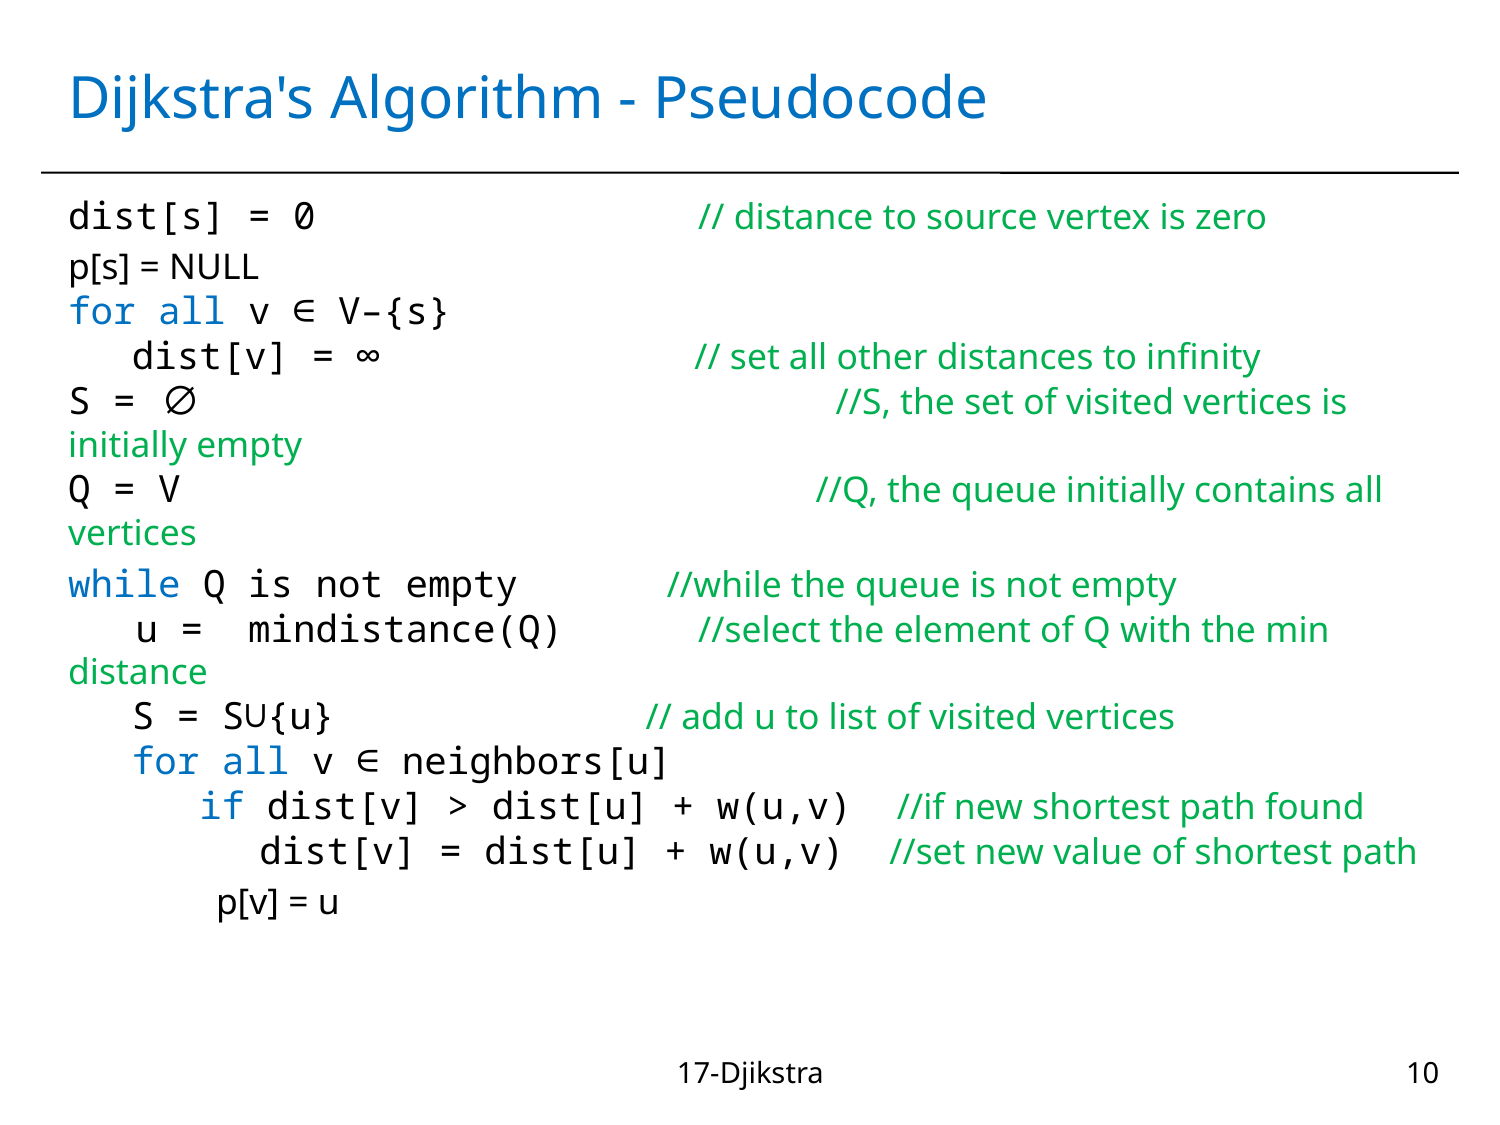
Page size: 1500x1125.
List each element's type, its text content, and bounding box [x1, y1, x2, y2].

title Dijkstra's Algorithm - Pseudocode [52, 30, 1448, 159]
slide_number 10 [1104, 1046, 1455, 1125]
list dist[s] = 0 // distance to source vertex is zero p[s] = NULL for all v ∈ V–{s} dist[v] = ∞ // set all other distances to infinity S = ∅ //S, the set of visited vertices is initially empty Q = V //Q, the queue initially contains all vertices while Q is not empty //while the queue is not empty u = mindistance(Q) //select the element of Q with the min distance S = S∪{u} // add u to list of visited vertices for all v ∈ neighbors[u] if dist[v] > dist[u] + w(u,v) //if new shortest path found dist[v] = dist[u] + w(u,v) //set new value of shortest path p[v] = u [52, 184, 1448, 1024]
footer 17-Djikstra [502, 1046, 999, 1125]
